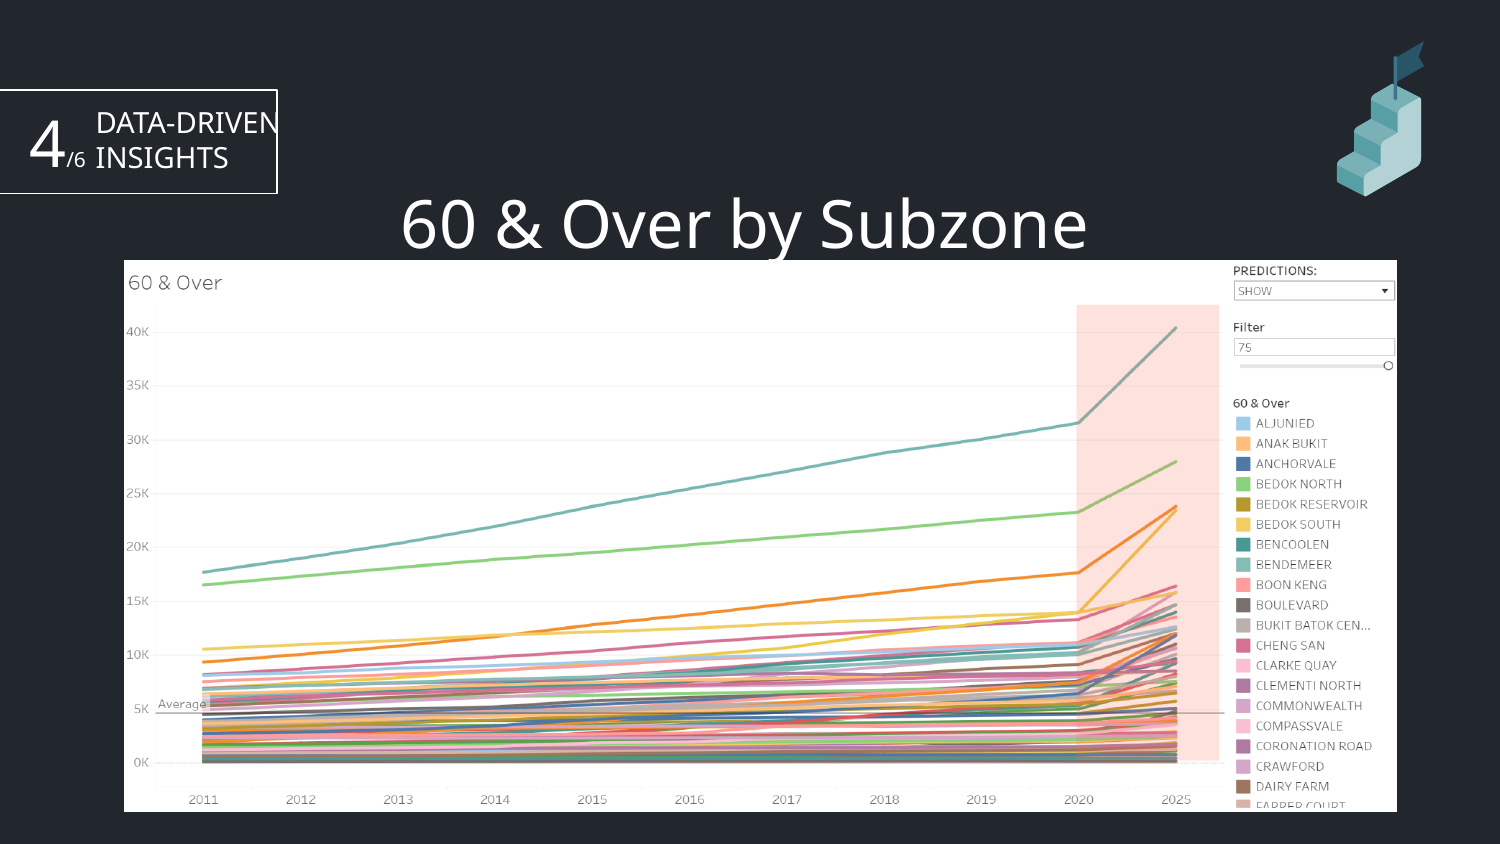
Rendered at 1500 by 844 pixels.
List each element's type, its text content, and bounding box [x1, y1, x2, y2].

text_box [1336, 40, 1425, 197]
picture [124, 260, 1398, 812]
title DATA-DRIVEN INSIGHTS [80, 62, 300, 218]
list 60 & Over by Subzone [24, 87, 1466, 292]
title 4/6 [14, 92, 108, 191]
